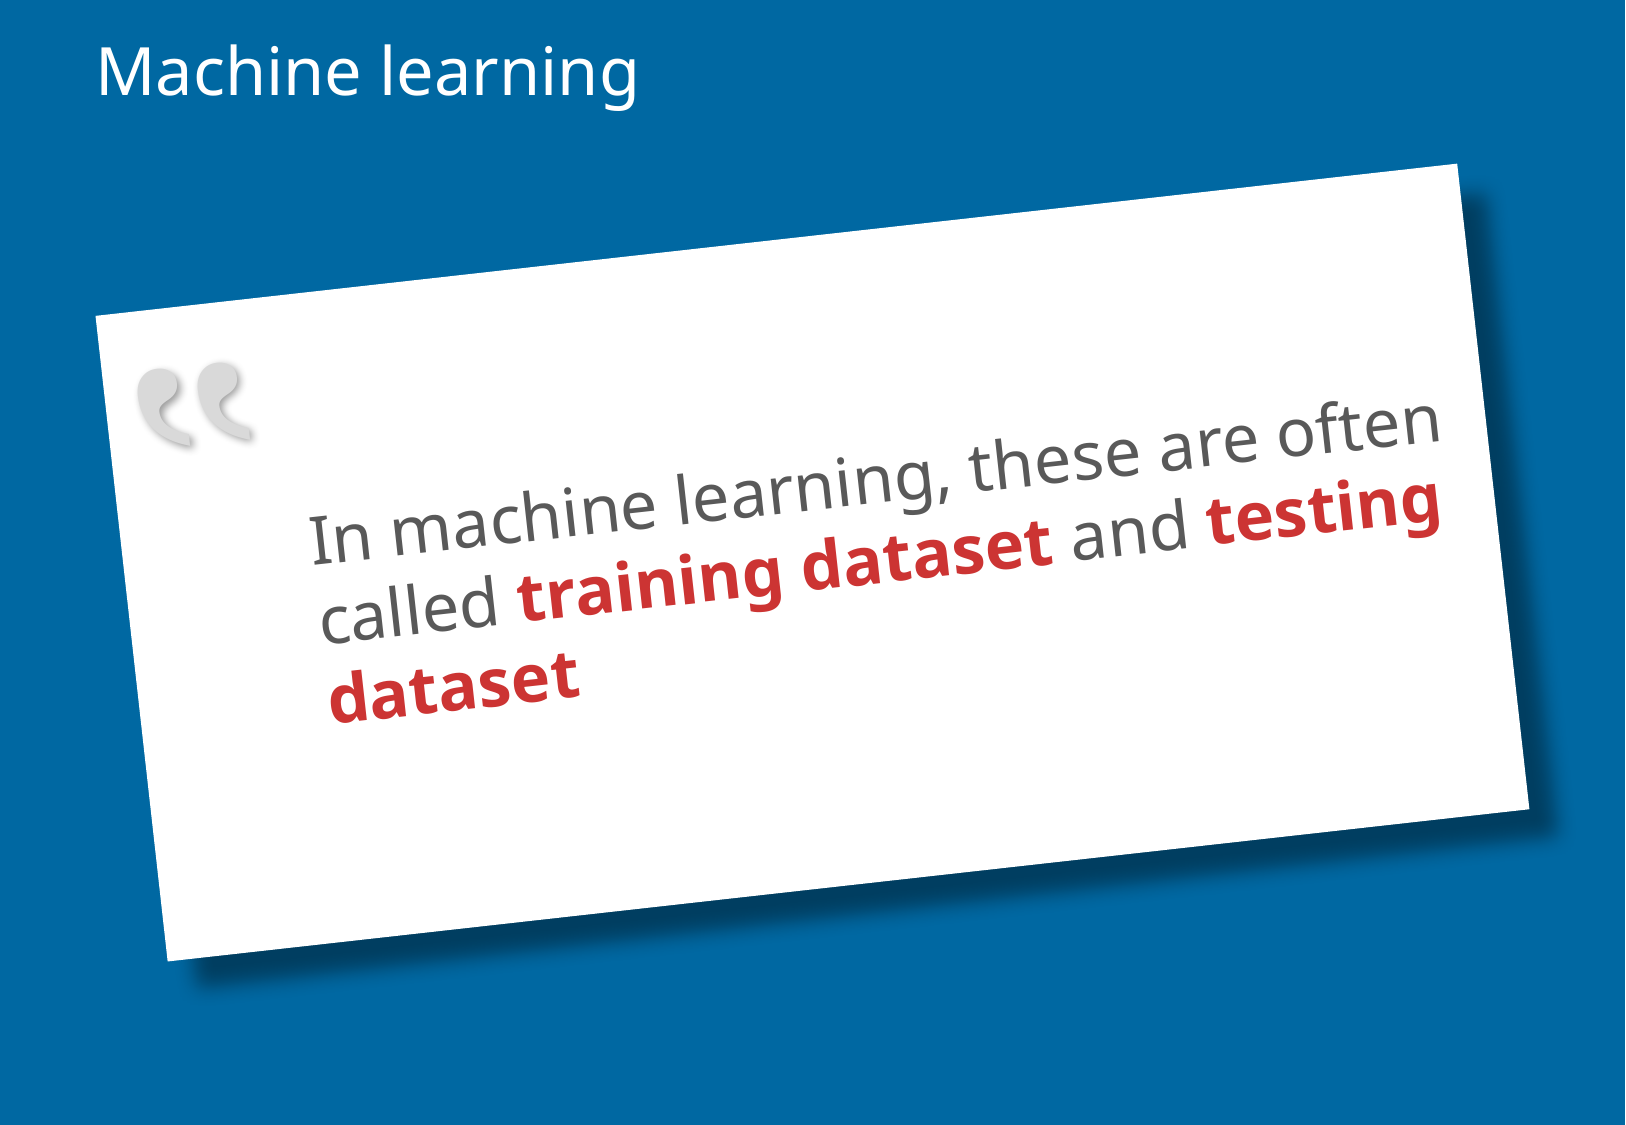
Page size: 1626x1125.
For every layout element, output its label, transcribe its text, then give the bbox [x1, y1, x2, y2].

list In machine learning, these are often called training dataset and testing dataset [269, 184, 1505, 926]
title Machine learning [80, 0, 1543, 138]
